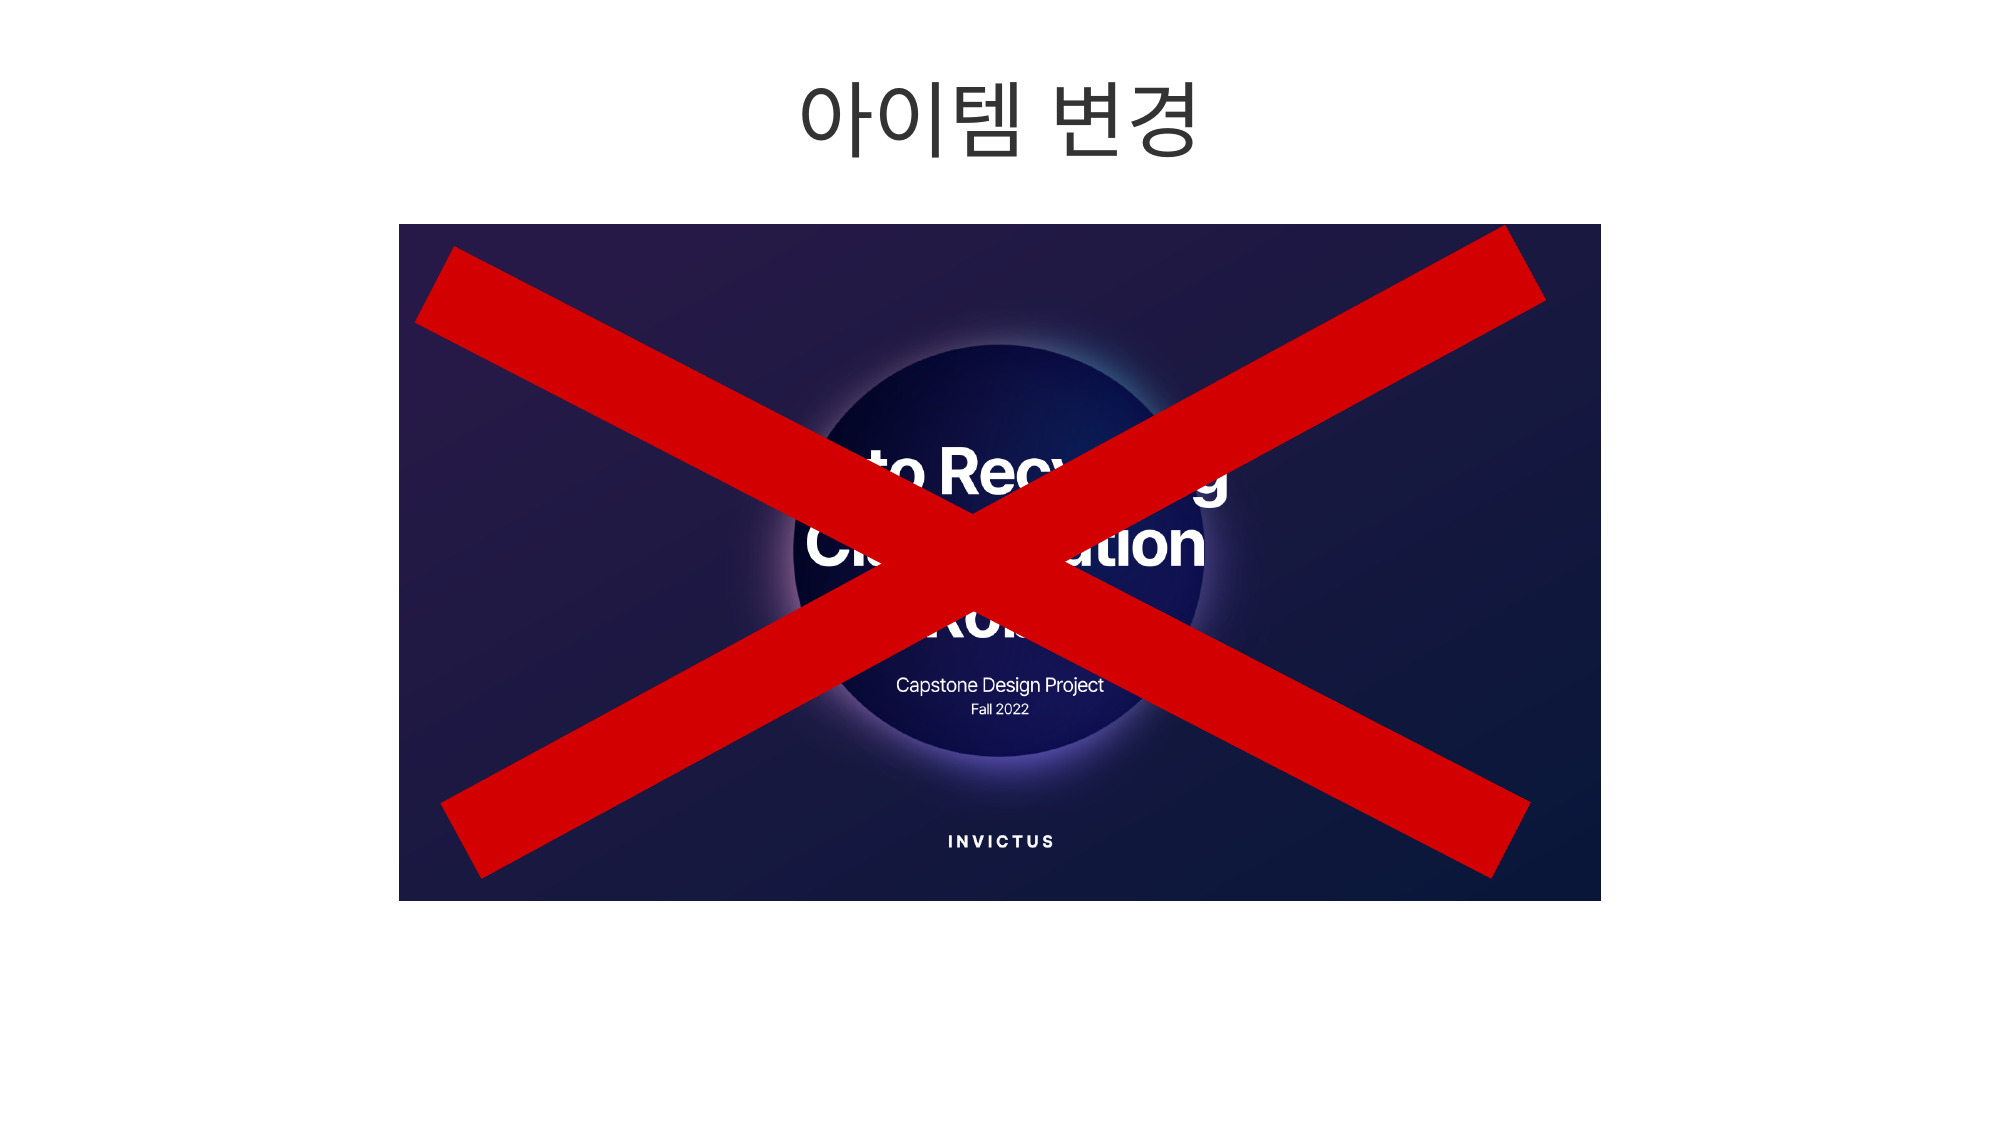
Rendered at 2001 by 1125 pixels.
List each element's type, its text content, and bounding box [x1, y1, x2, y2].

text_box 아이템 변경 [782, 61, 1218, 176]
picture [399, 224, 1601, 901]
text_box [366, 508, 1600, 606]
